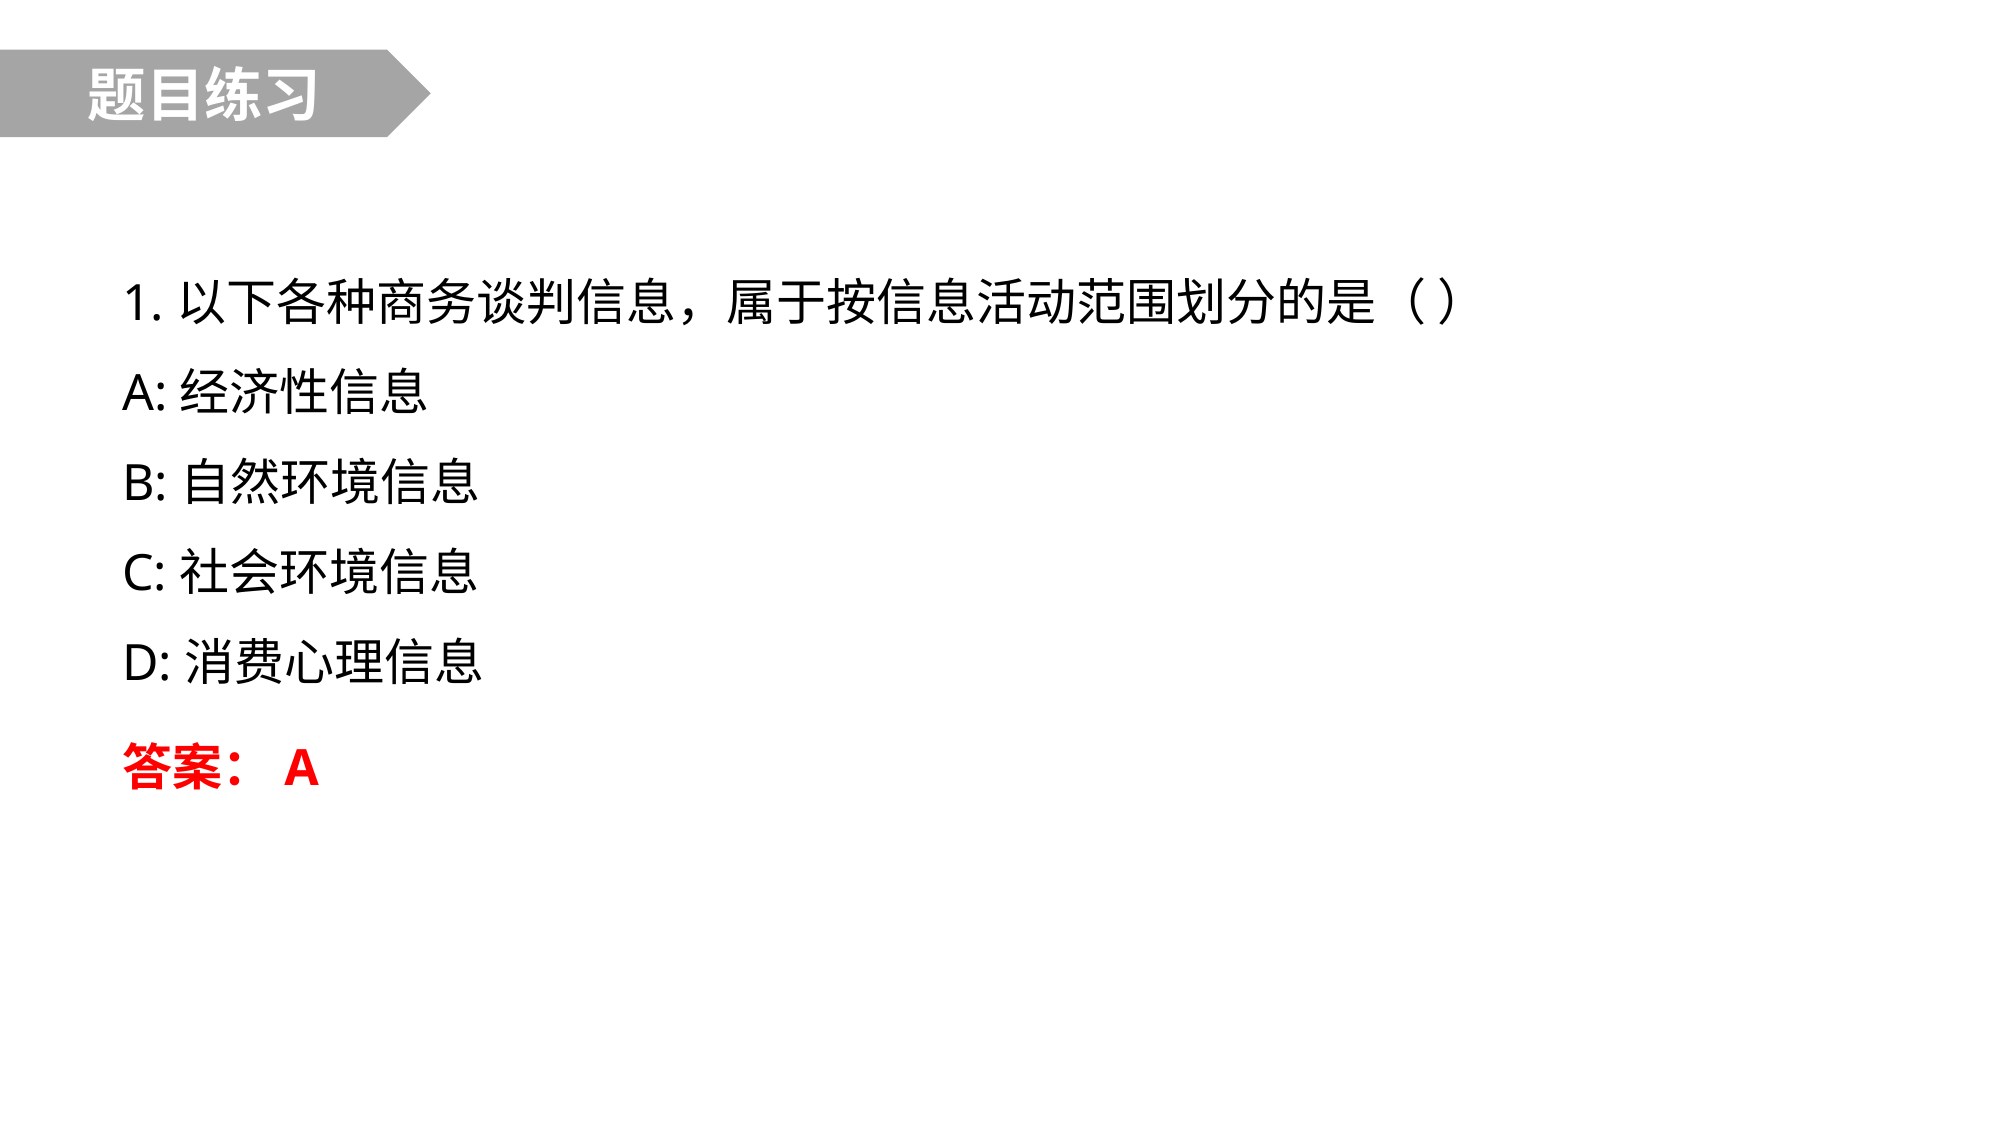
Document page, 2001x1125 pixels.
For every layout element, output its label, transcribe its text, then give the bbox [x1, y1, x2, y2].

text_box 题目练习 [0, 48, 433, 139]
text_box 答案：A [107, 697, 1836, 803]
text_box 1.以下各种商务谈判信息，属于按信息活动范围划分的是（ ） A:经济性信息 B:自然环境信息 C:社会环境信息 D:消费心理信息 [107, 232, 1908, 698]
